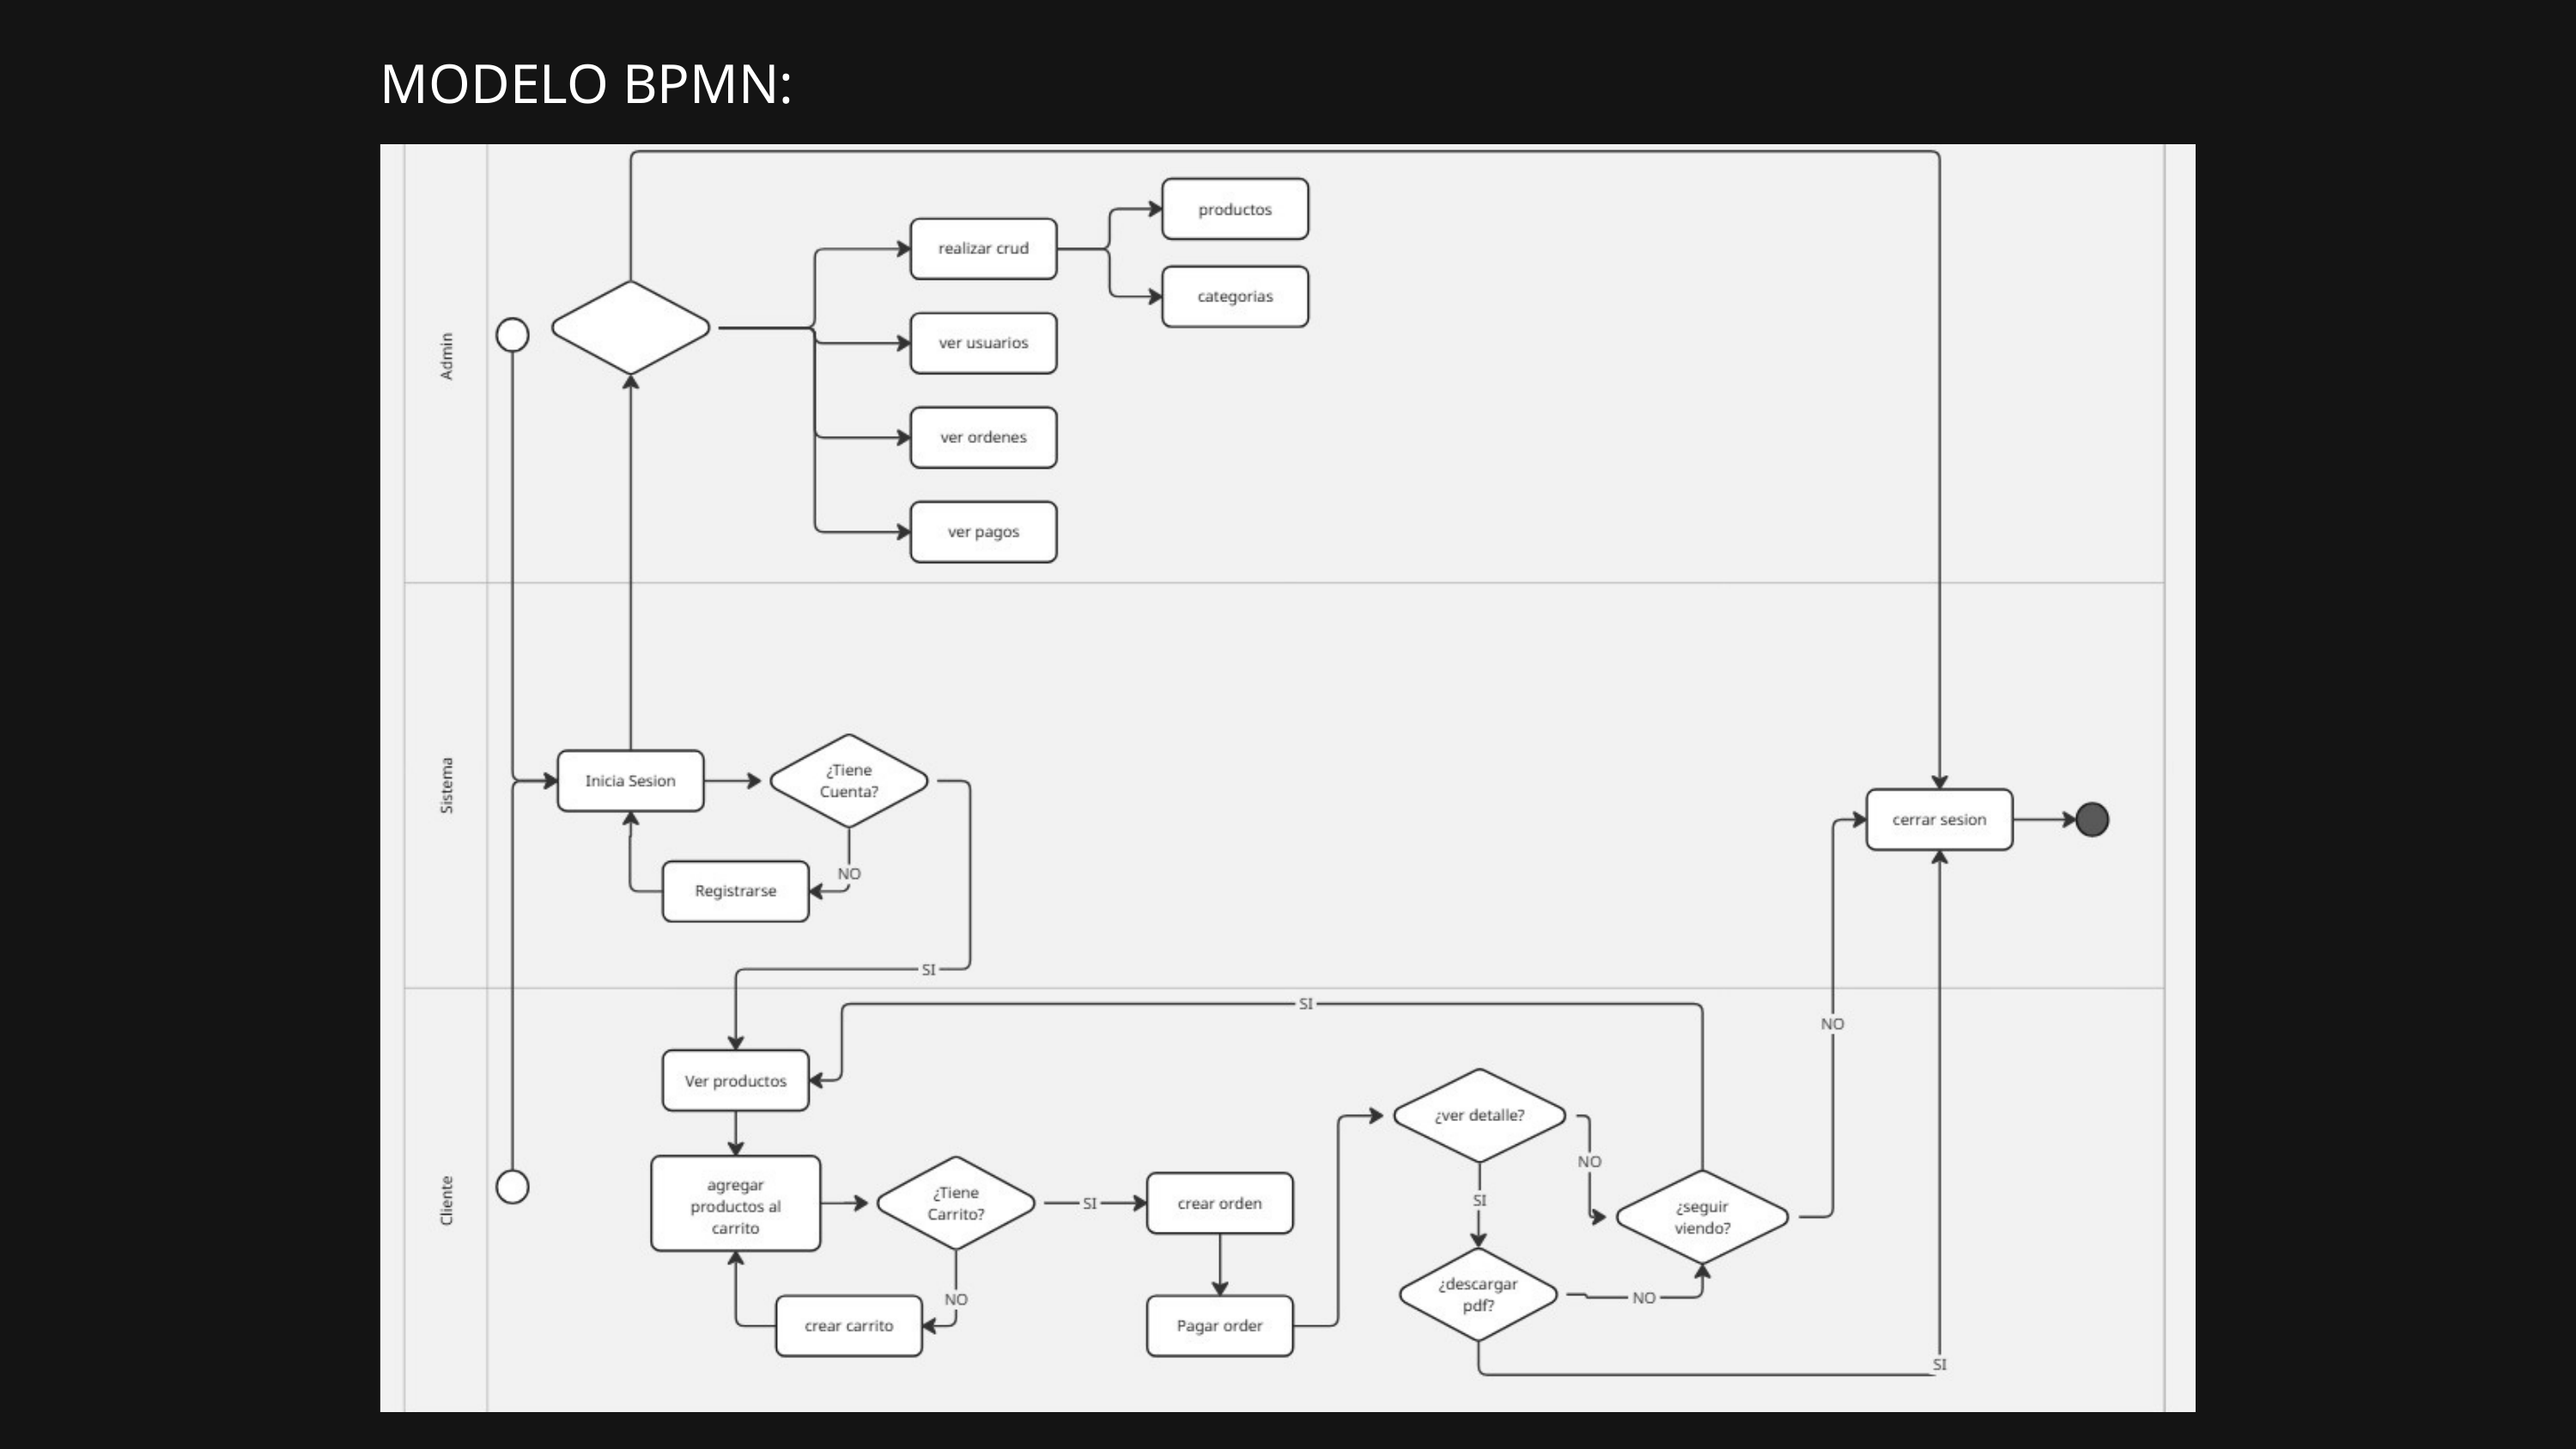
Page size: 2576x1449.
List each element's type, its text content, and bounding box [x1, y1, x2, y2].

text_box [380, 144, 2196, 1412]
text_box MODELO BPMN: [380, 49, 1214, 114]
